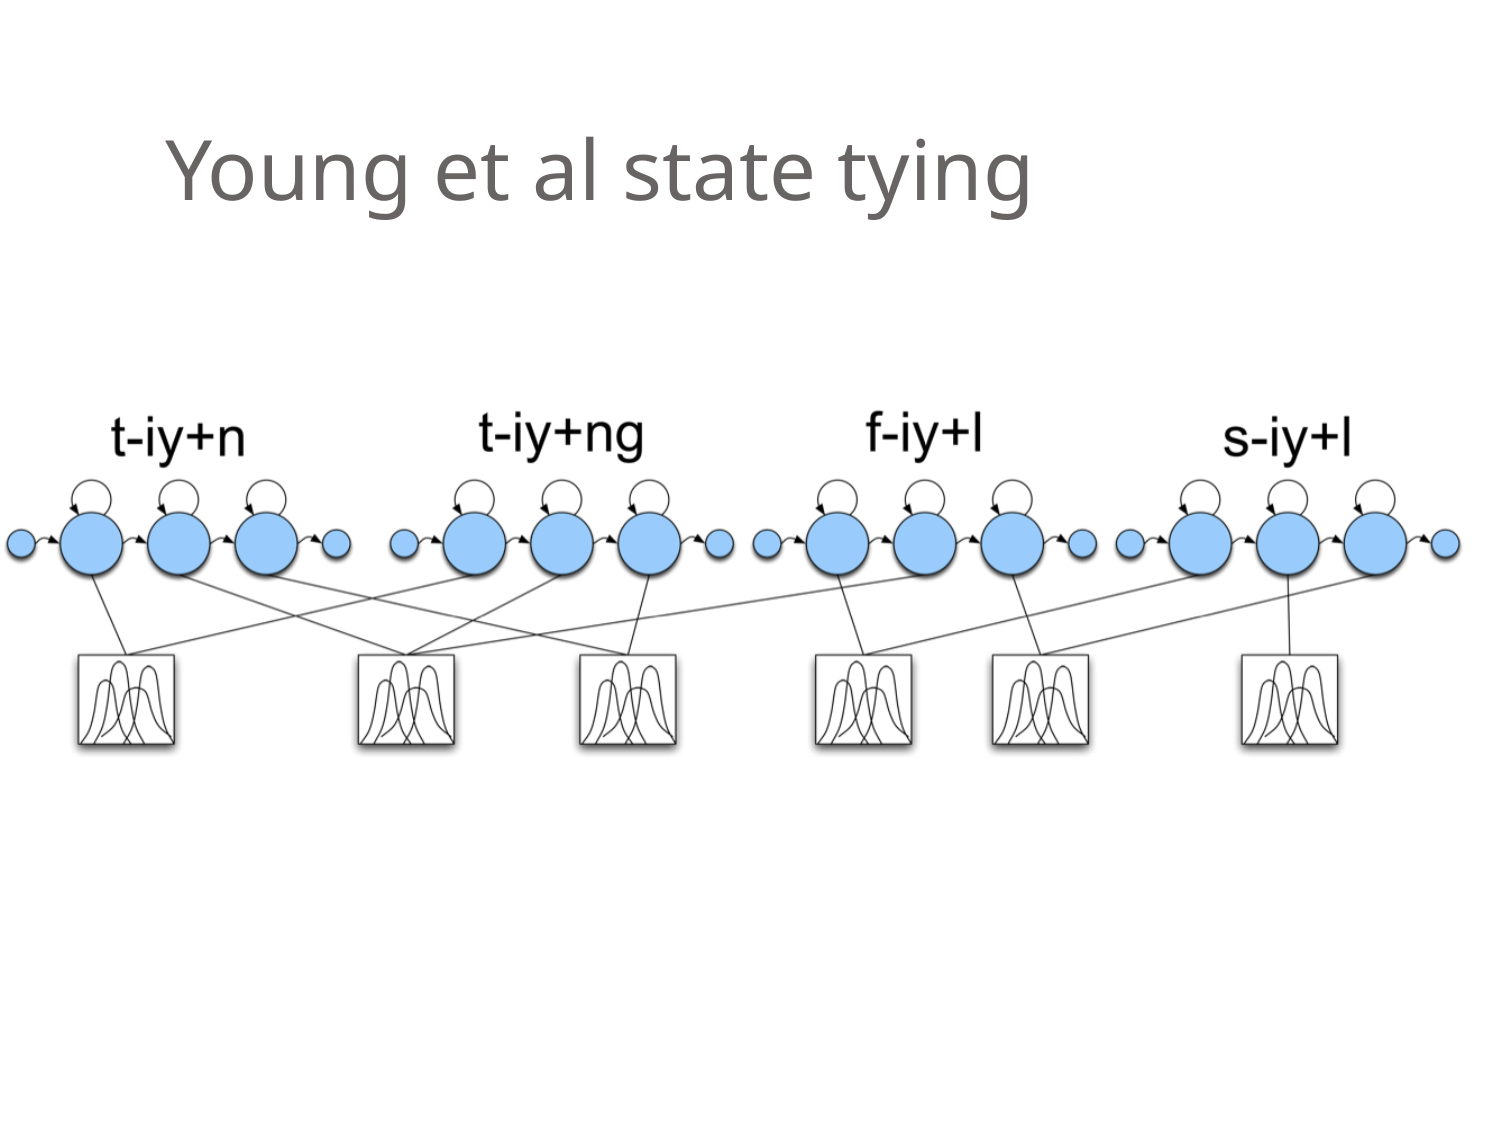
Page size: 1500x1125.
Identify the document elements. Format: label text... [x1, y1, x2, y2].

title Young et al state tying [149, 44, 1426, 233]
picture [0, 399, 1500, 763]
